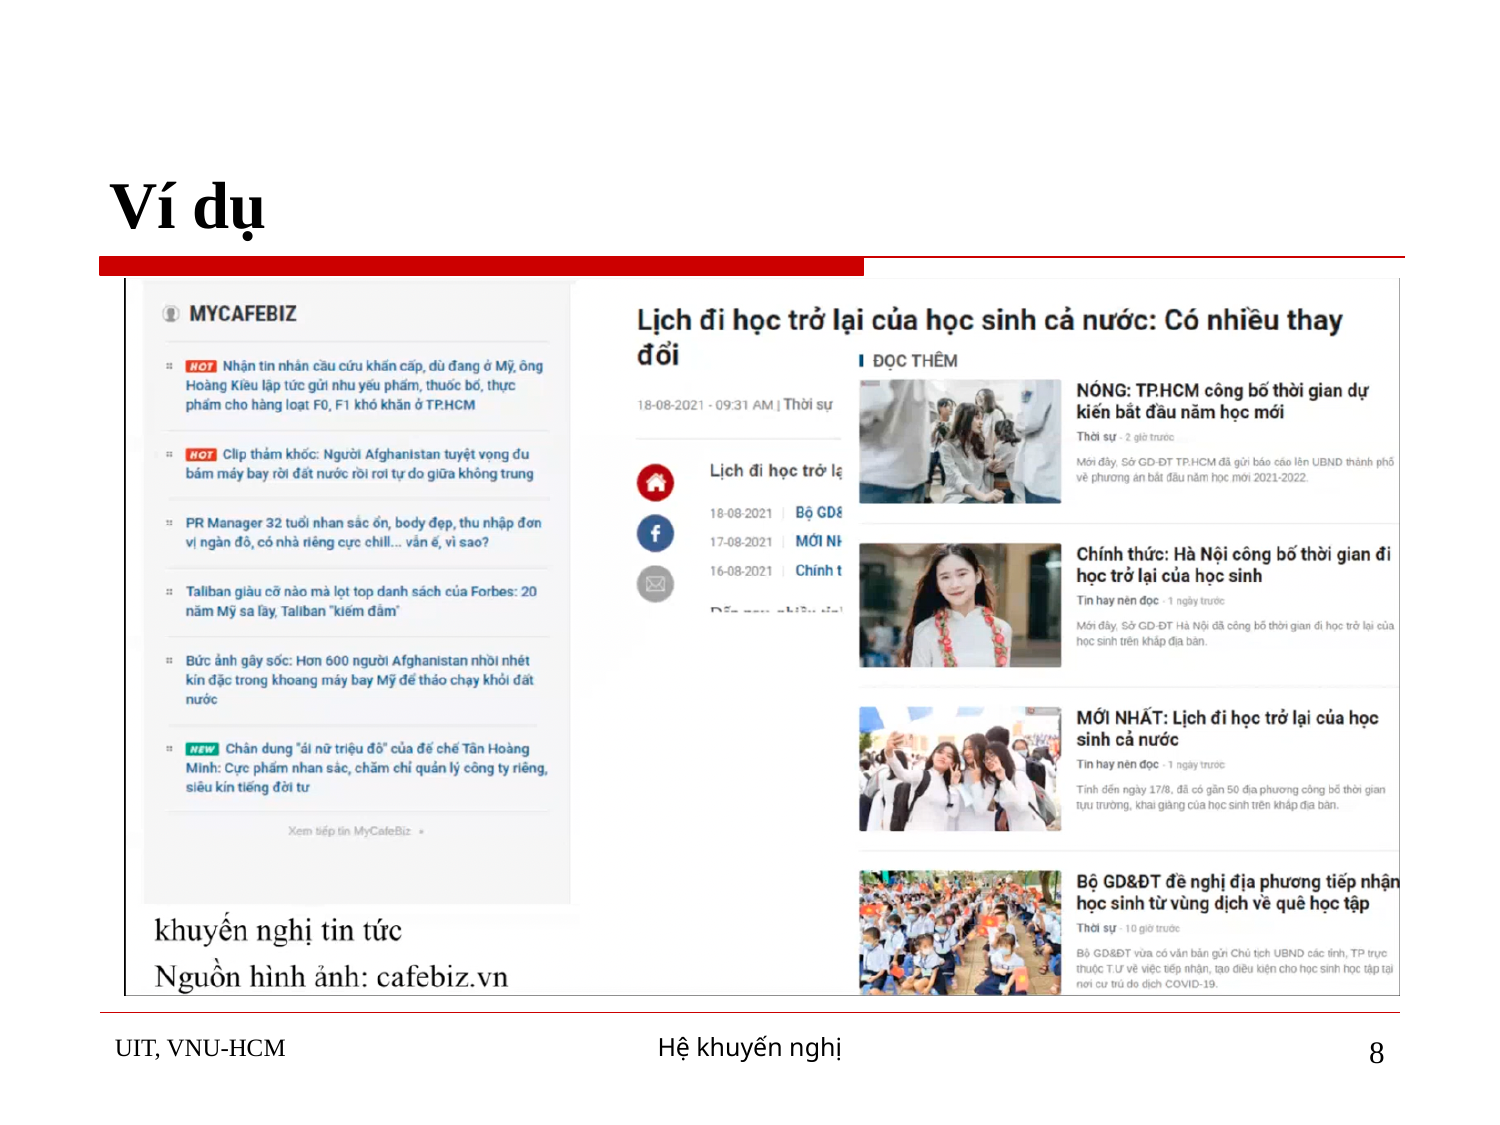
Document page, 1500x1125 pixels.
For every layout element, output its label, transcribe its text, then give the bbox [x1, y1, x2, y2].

text_box ‹#› [1074, 1024, 1400, 1103]
title Ví dụ [94, 50, 1407, 250]
text_box UIT, VNU-HCM [99, 1024, 425, 1103]
picture [124, 278, 1400, 996]
text_box Hệ khuyến nghị [512, 1024, 988, 1103]
